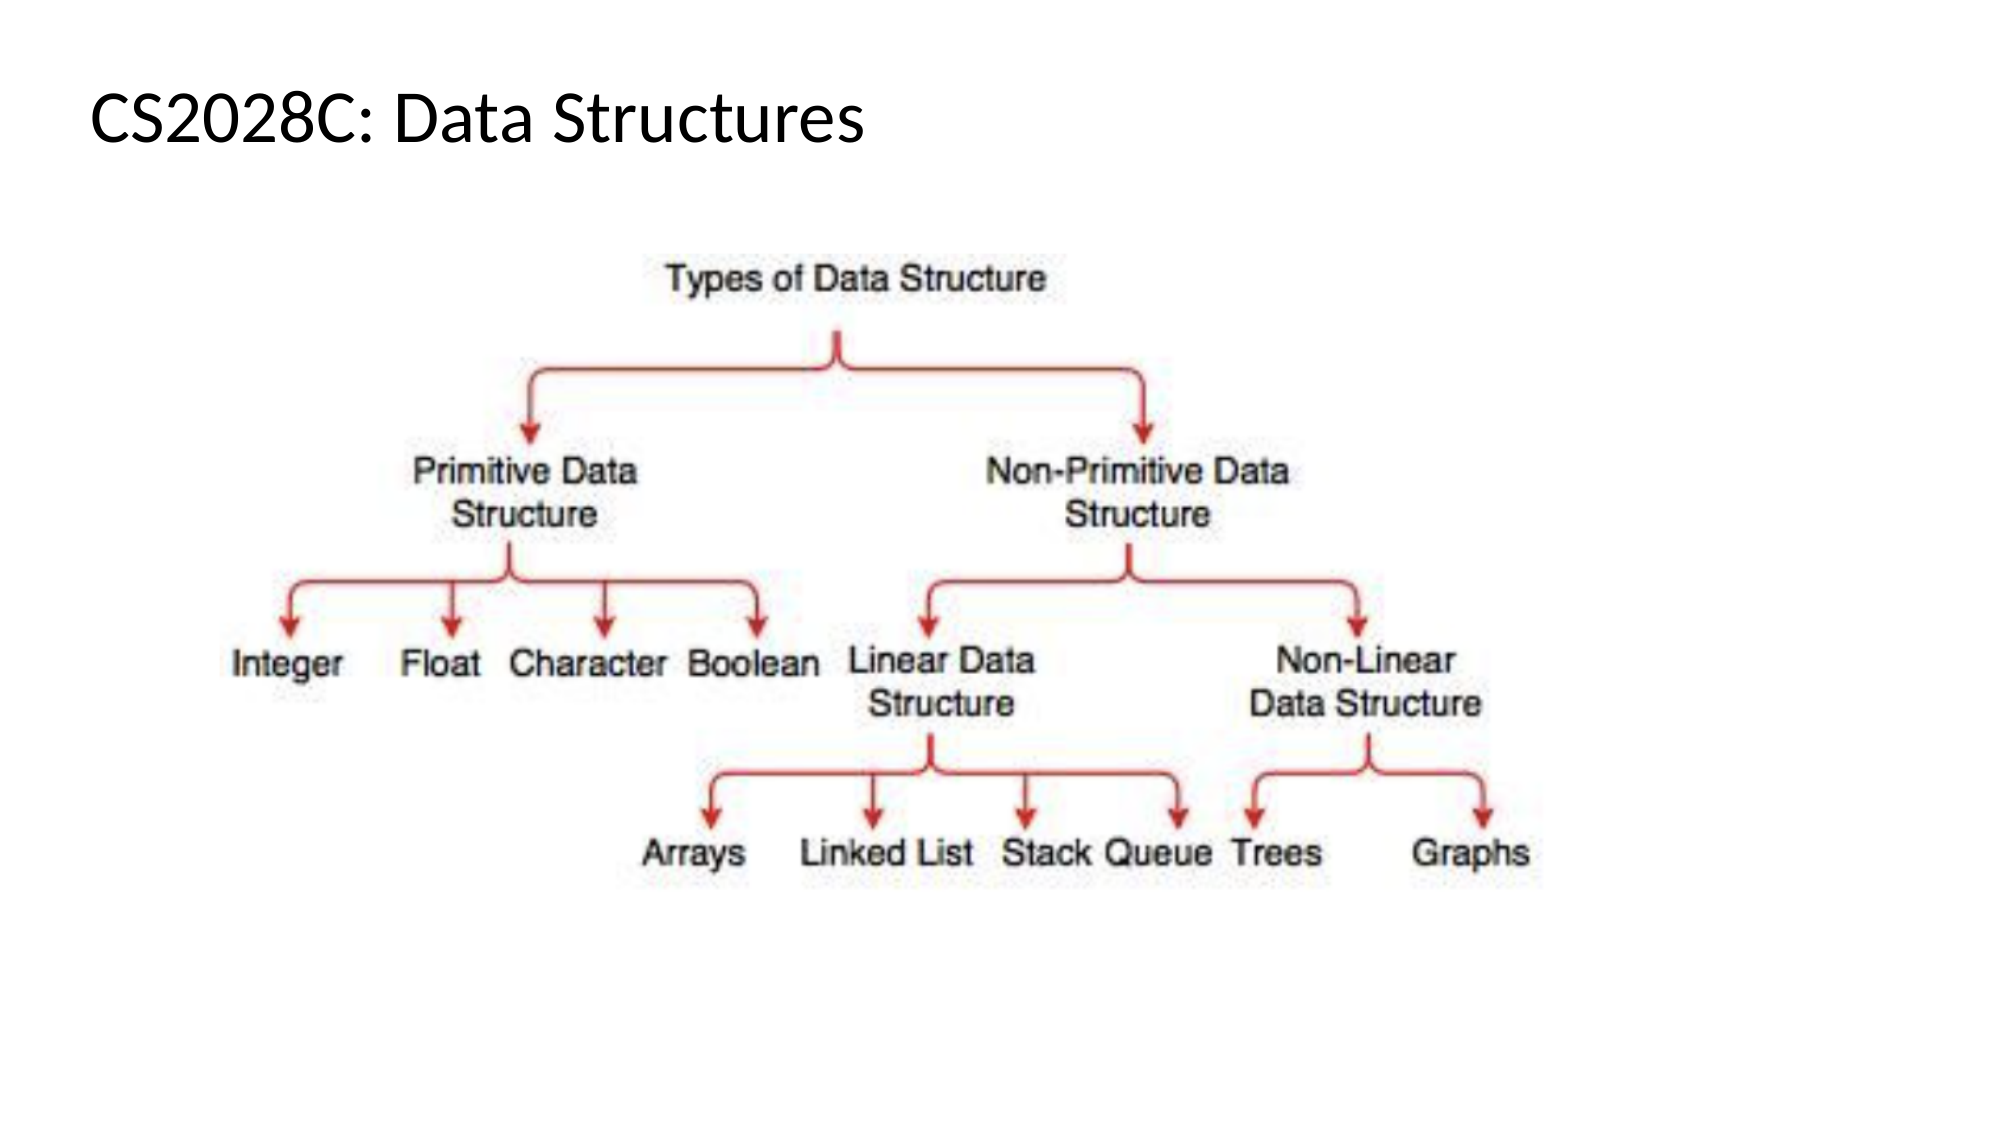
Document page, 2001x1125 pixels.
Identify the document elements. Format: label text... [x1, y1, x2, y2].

text_box CS2028C: Data Structures [75, 60, 1459, 166]
picture [141, 217, 1590, 928]
